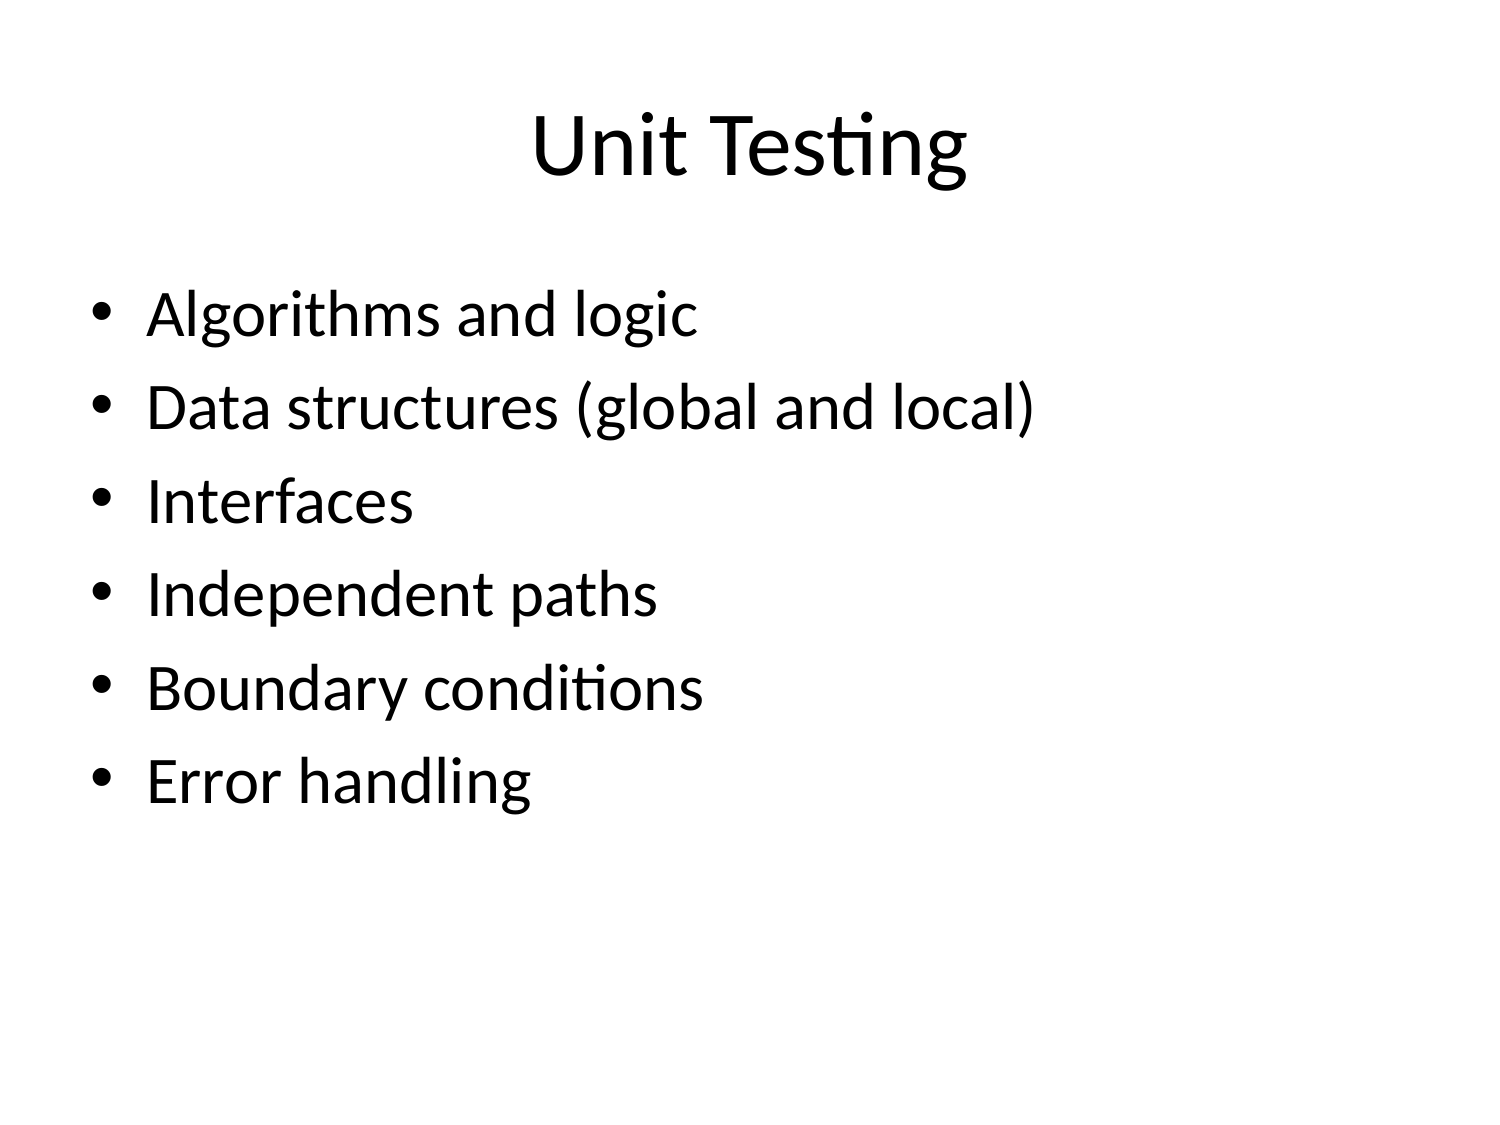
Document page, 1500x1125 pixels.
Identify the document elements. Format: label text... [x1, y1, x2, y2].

title Unit Testing [75, 45, 1425, 233]
list Algorithms and logic Data structures (global and local) Interfaces Independent paths Boundary conditions Error handling [75, 262, 1425, 1005]
